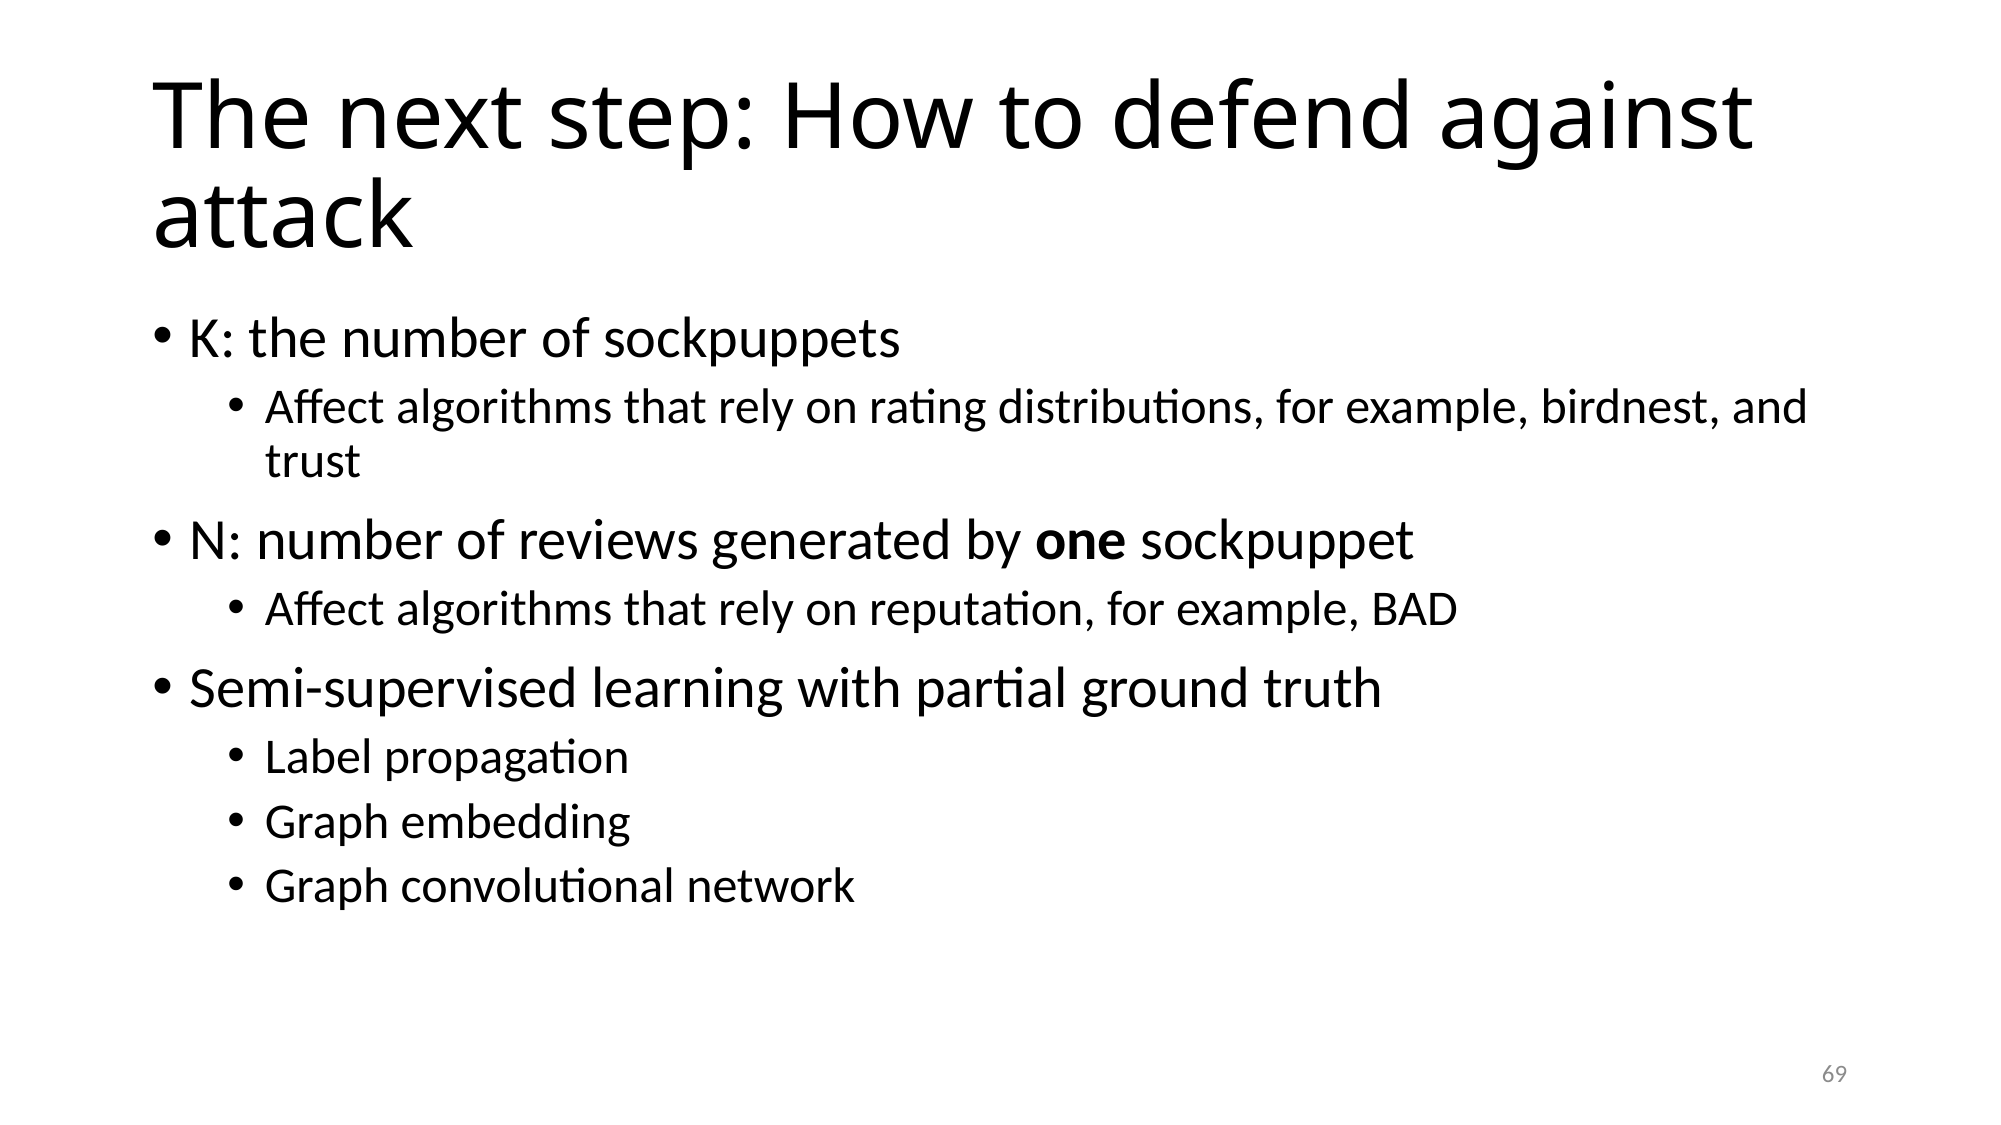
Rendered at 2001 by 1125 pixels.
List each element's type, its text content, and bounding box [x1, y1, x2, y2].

title The next step: How to defend against attack [137, 59, 1863, 278]
list K: the number of sockpuppets Affect algorithms that rely on rating distributions, for example, birdnest, and trust N: number of reviews generated by one sockpuppet Affect algorithms that rely on reputation, for example, BAD Semi-supervised learning with partial ground truth Label propagation Graph embedding Graph convolutional network [137, 299, 1863, 1014]
slide_number 69 [1412, 1042, 1863, 1103]
